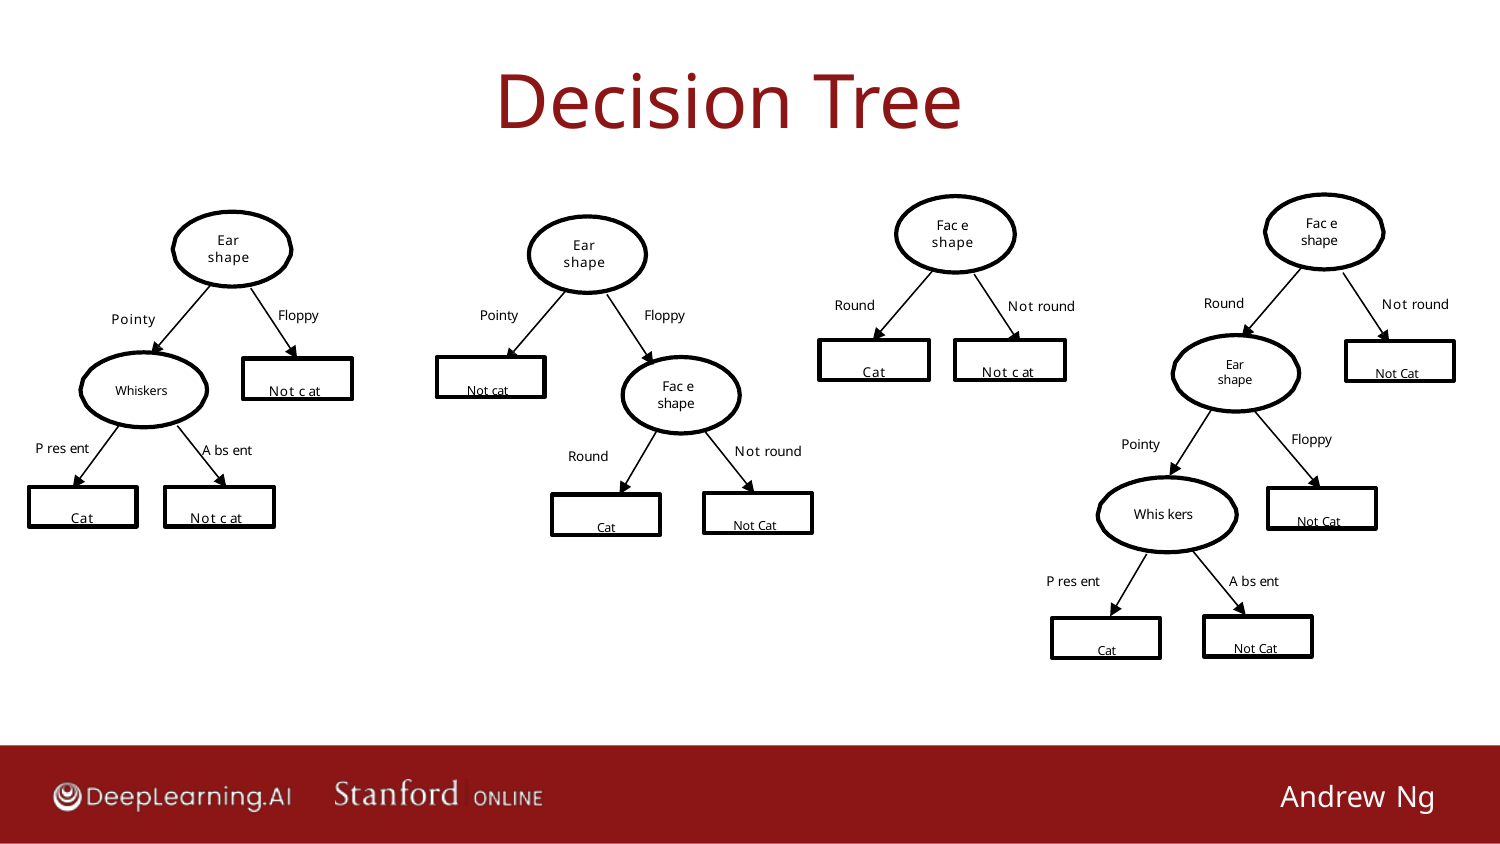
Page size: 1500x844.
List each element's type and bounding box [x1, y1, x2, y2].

text_box [552, 294, 812, 535]
title [80, 0, 1420, 195]
picture [335, 779, 544, 814]
text_box [819, 196, 1015, 381]
text_box [1044, 570, 1108, 590]
picture [51, 770, 293, 825]
text_box [1005, 295, 1085, 315]
text_box [436, 216, 647, 420]
text_box [732, 440, 811, 460]
text_box [242, 287, 353, 400]
text_box [832, 294, 885, 314]
text_box [28, 211, 292, 527]
text_box [642, 304, 698, 324]
footer [1277, 774, 1445, 844]
text_box [1052, 194, 1459, 659]
text_box [566, 444, 619, 464]
text_box [955, 273, 1065, 403]
